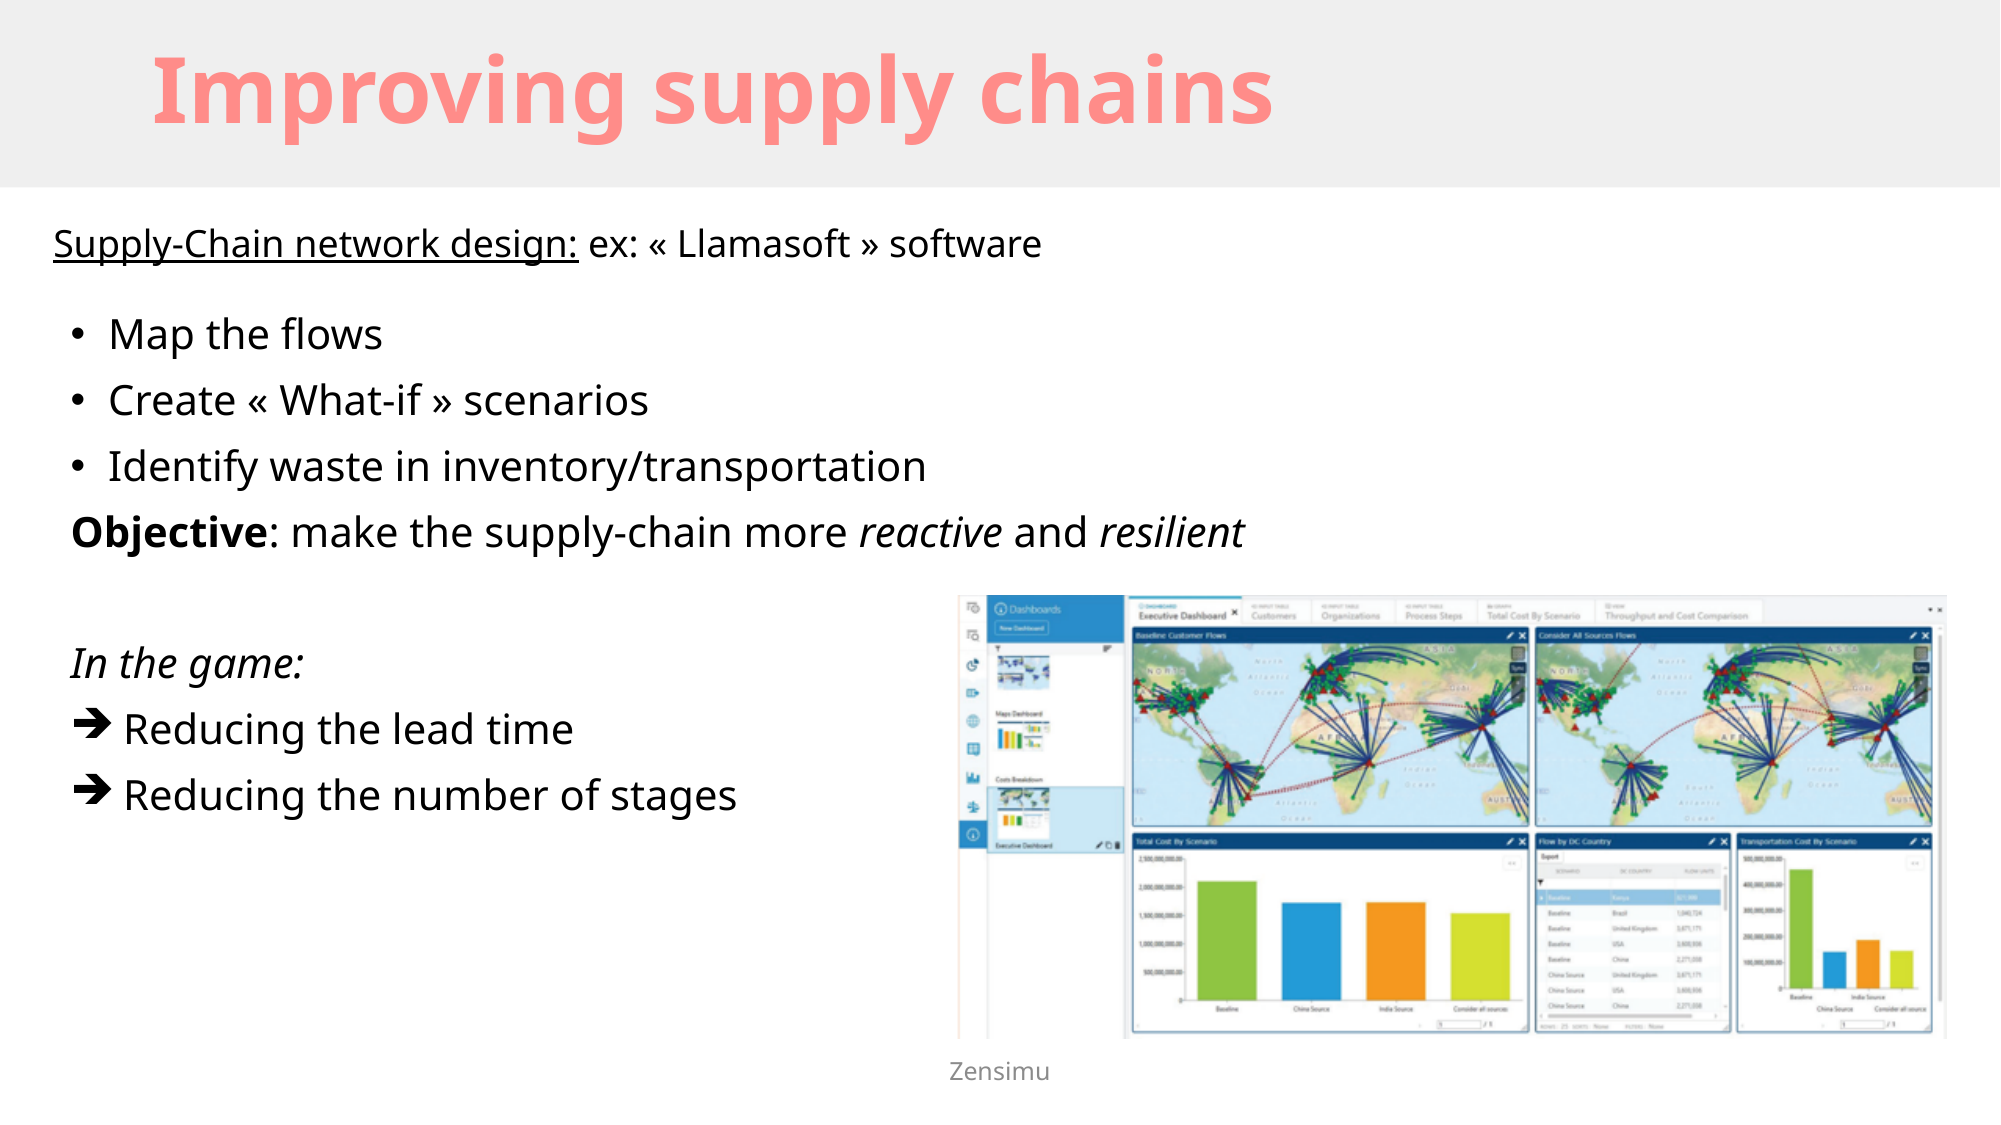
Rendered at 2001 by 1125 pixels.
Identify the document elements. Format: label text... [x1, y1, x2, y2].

picture [957, 595, 1947, 1039]
text_box Supply-Chain network design: ex: « Llamasoft » software [38, 212, 1058, 273]
footer Zensimu [662, 1042, 1338, 1103]
list Map the flows Create « What-if » scenarios Identify waste in inventory/transportation Objective: make the supply-chain more reactive and resilient In the game: Reducing the lead time Reducing the number of stages [55, 305, 1602, 863]
title Improving supply chains [137, 0, 1863, 188]
